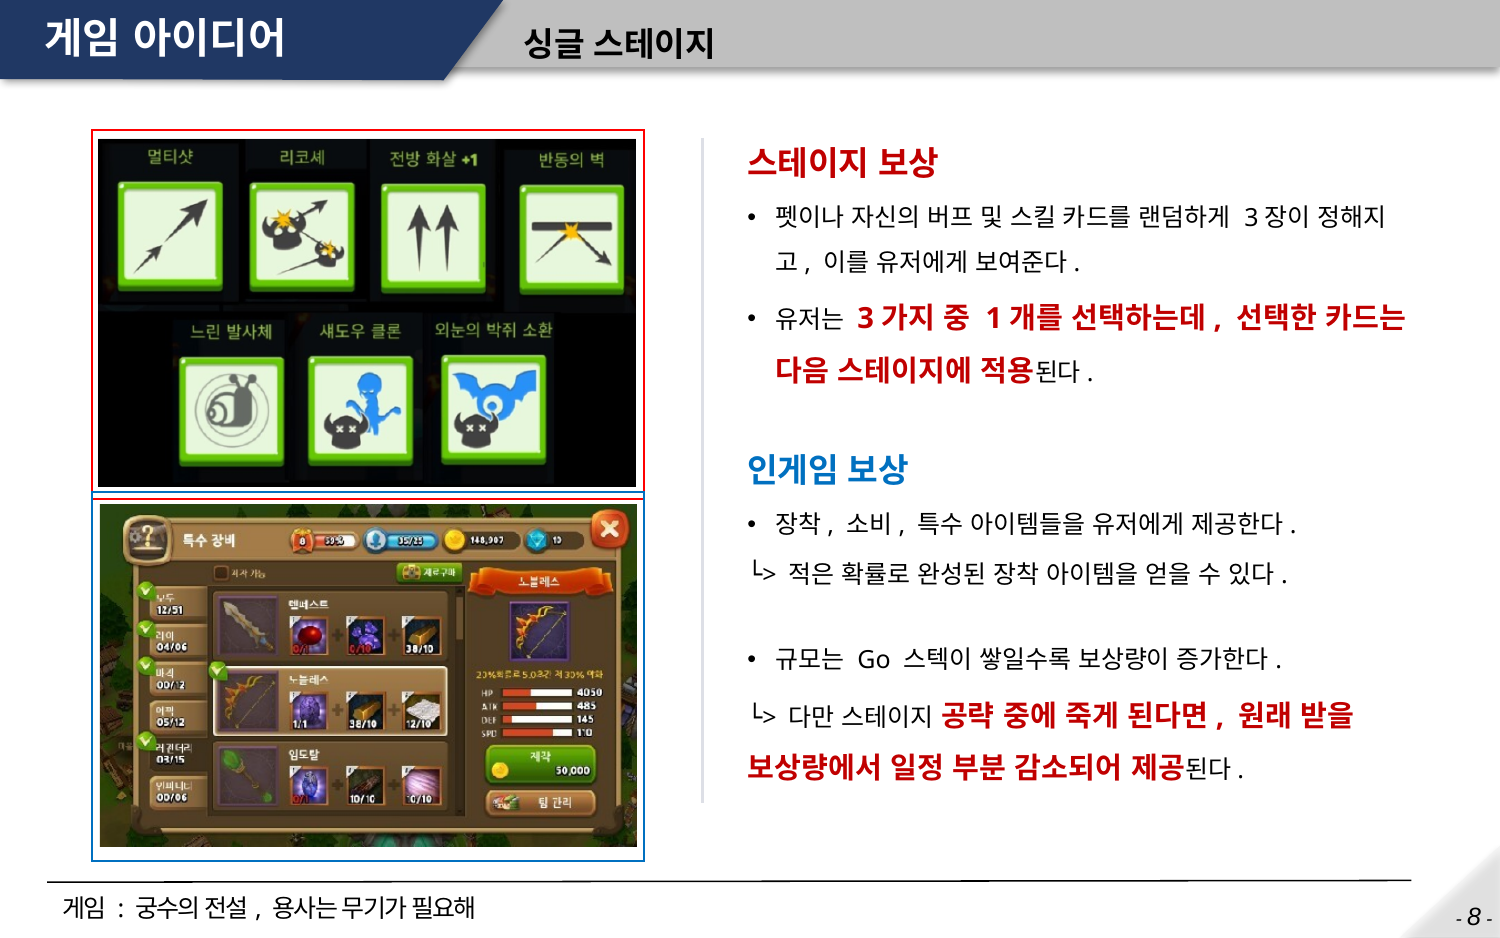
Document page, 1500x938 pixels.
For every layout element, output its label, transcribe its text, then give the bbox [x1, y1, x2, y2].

list 게임 : 궁수의 전설, 용사는 무기가 필요해 [47, 889, 1300, 930]
text_box [91, 129, 645, 491]
list 스테이지 보상 펫이나 자신의 버프 및 스킬 카드를 랜덤하게 3장이 정해지고, 이를 유저에게 보여준다. 유저는 3가지 중 1개를 선택하는데, 선택한 카드는 다음 스테이지에 적용된다. 인게임 보상 장착, 소비, 특수 아이템들을 유저에게 제공한다. └> 적은 확률로 완성된 장착 아이템을 얻을 수 있다. 규모는 Go 스텍이 쌓일수록 보상량이 증가한다. └> 다만 스테이지 공략 중에 죽게 된다면, 원래 받을 보상량에서 일정 부분 감소되어 제공된다. [732, 114, 1436, 847]
list 싱글 스테이지 [508, 0, 1500, 68]
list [99, 504, 637, 847]
text_box [91, 491, 645, 862]
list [98, 137, 636, 487]
title 게임 아이디어 [29, 0, 479, 81]
